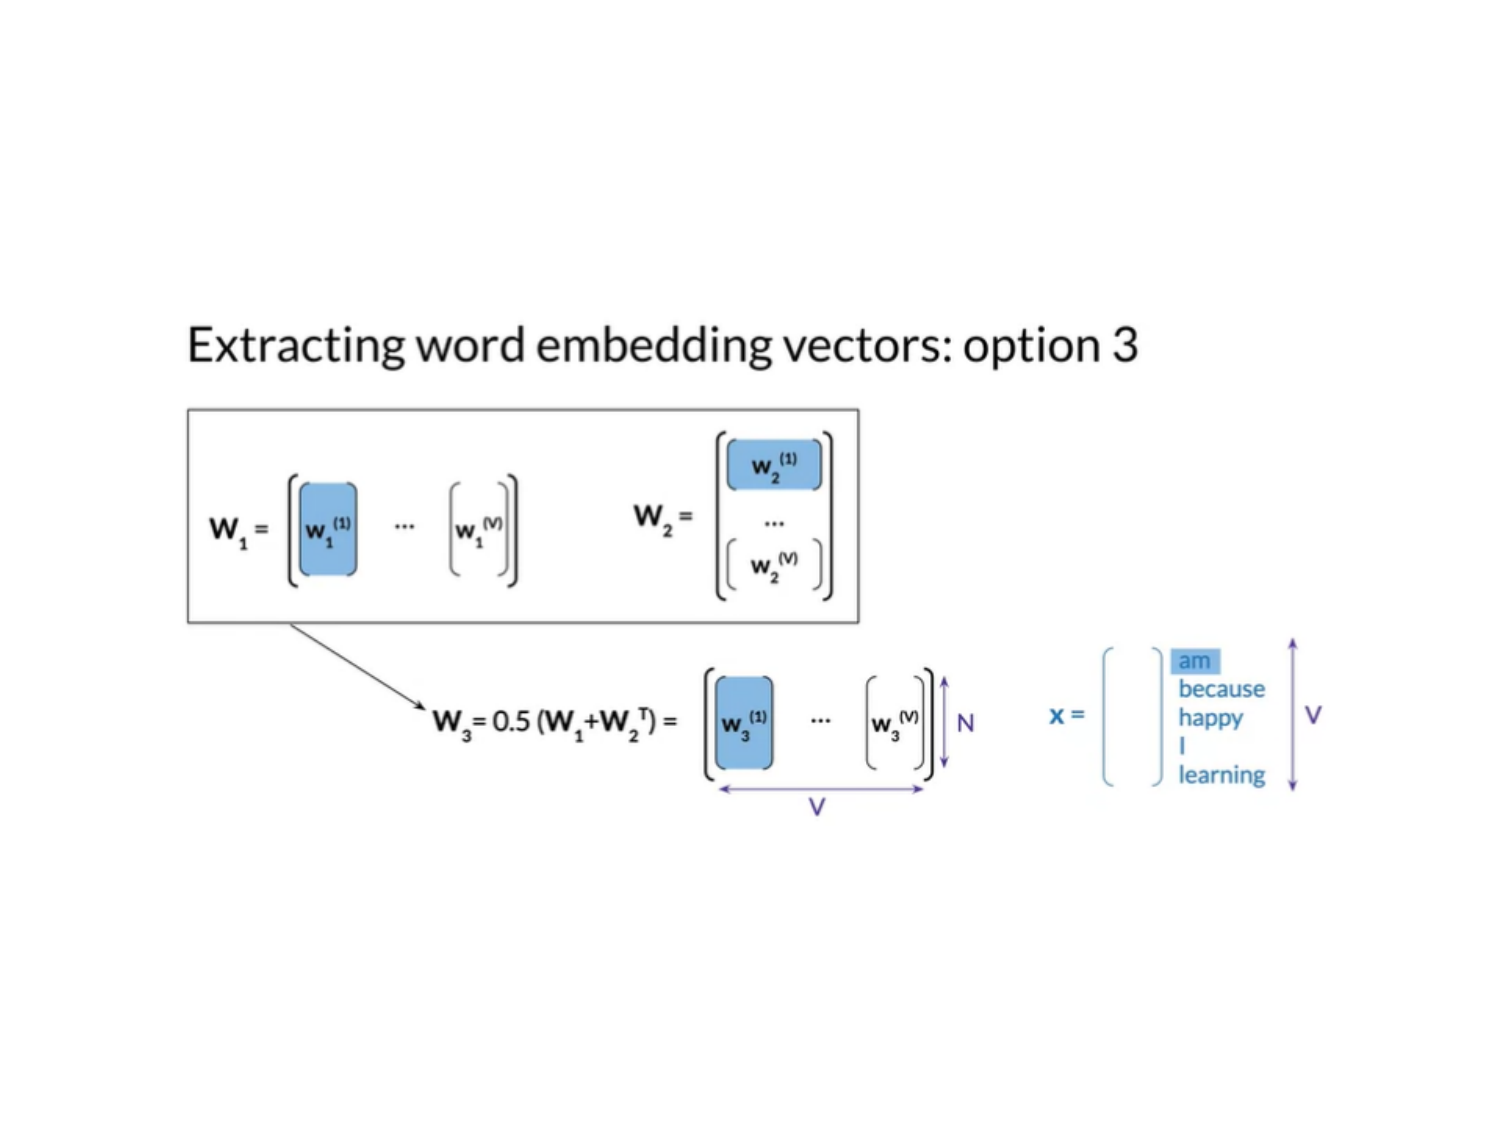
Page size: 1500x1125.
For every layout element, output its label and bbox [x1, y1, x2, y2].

picture [164, 300, 1336, 827]
